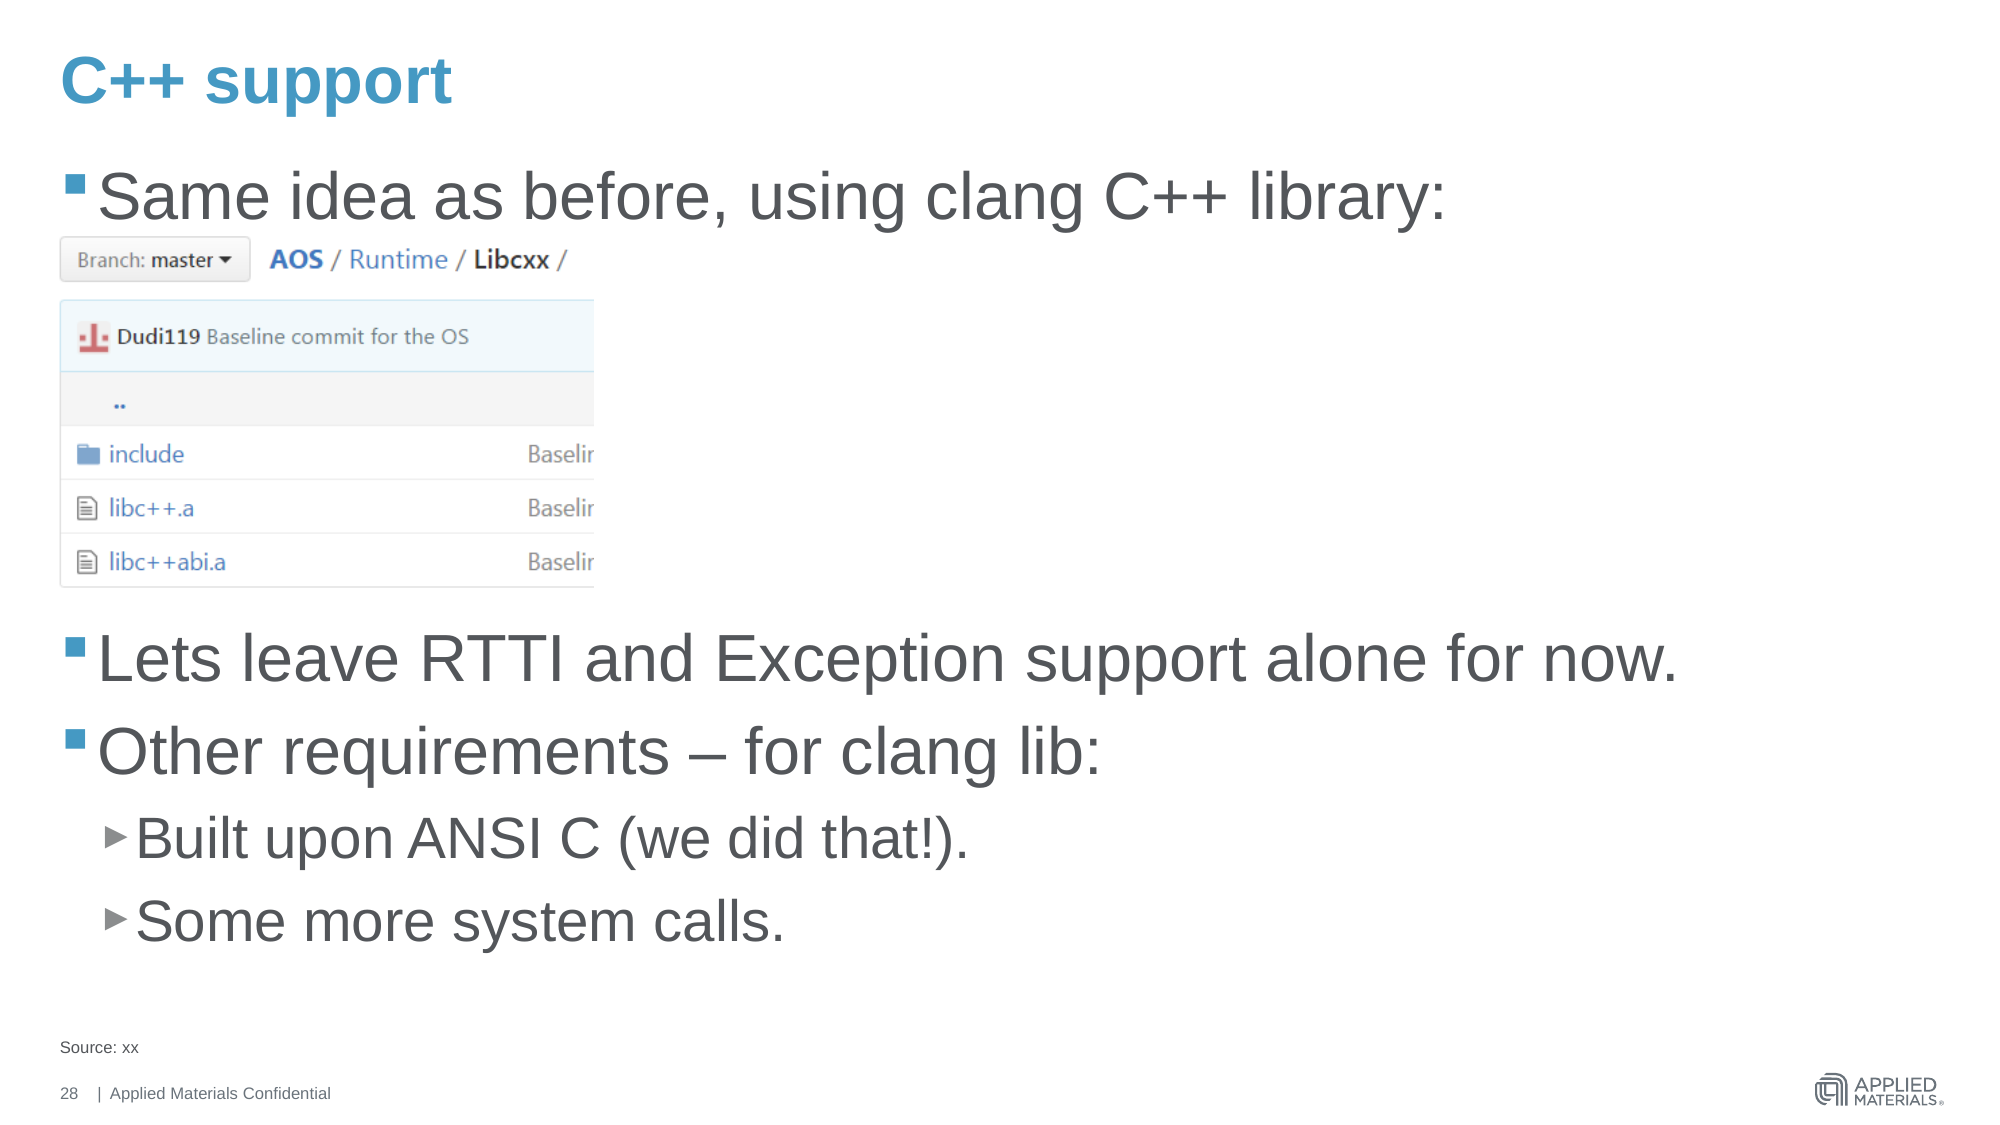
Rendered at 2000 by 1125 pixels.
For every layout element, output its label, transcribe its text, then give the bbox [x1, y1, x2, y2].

slide_number 28 [45, 1078, 165, 1106]
picture [44, 230, 595, 605]
title C++ support [45, 29, 1925, 126]
text_box Source: xx [44, 1029, 975, 1065]
list Same idea as before, using clang C++ library: Lets leave RTTI and Exception support alone for now. Other requirements – for clang lib: Built upon ANSI C (we did that!). Some more system calls. [45, 145, 1925, 1005]
